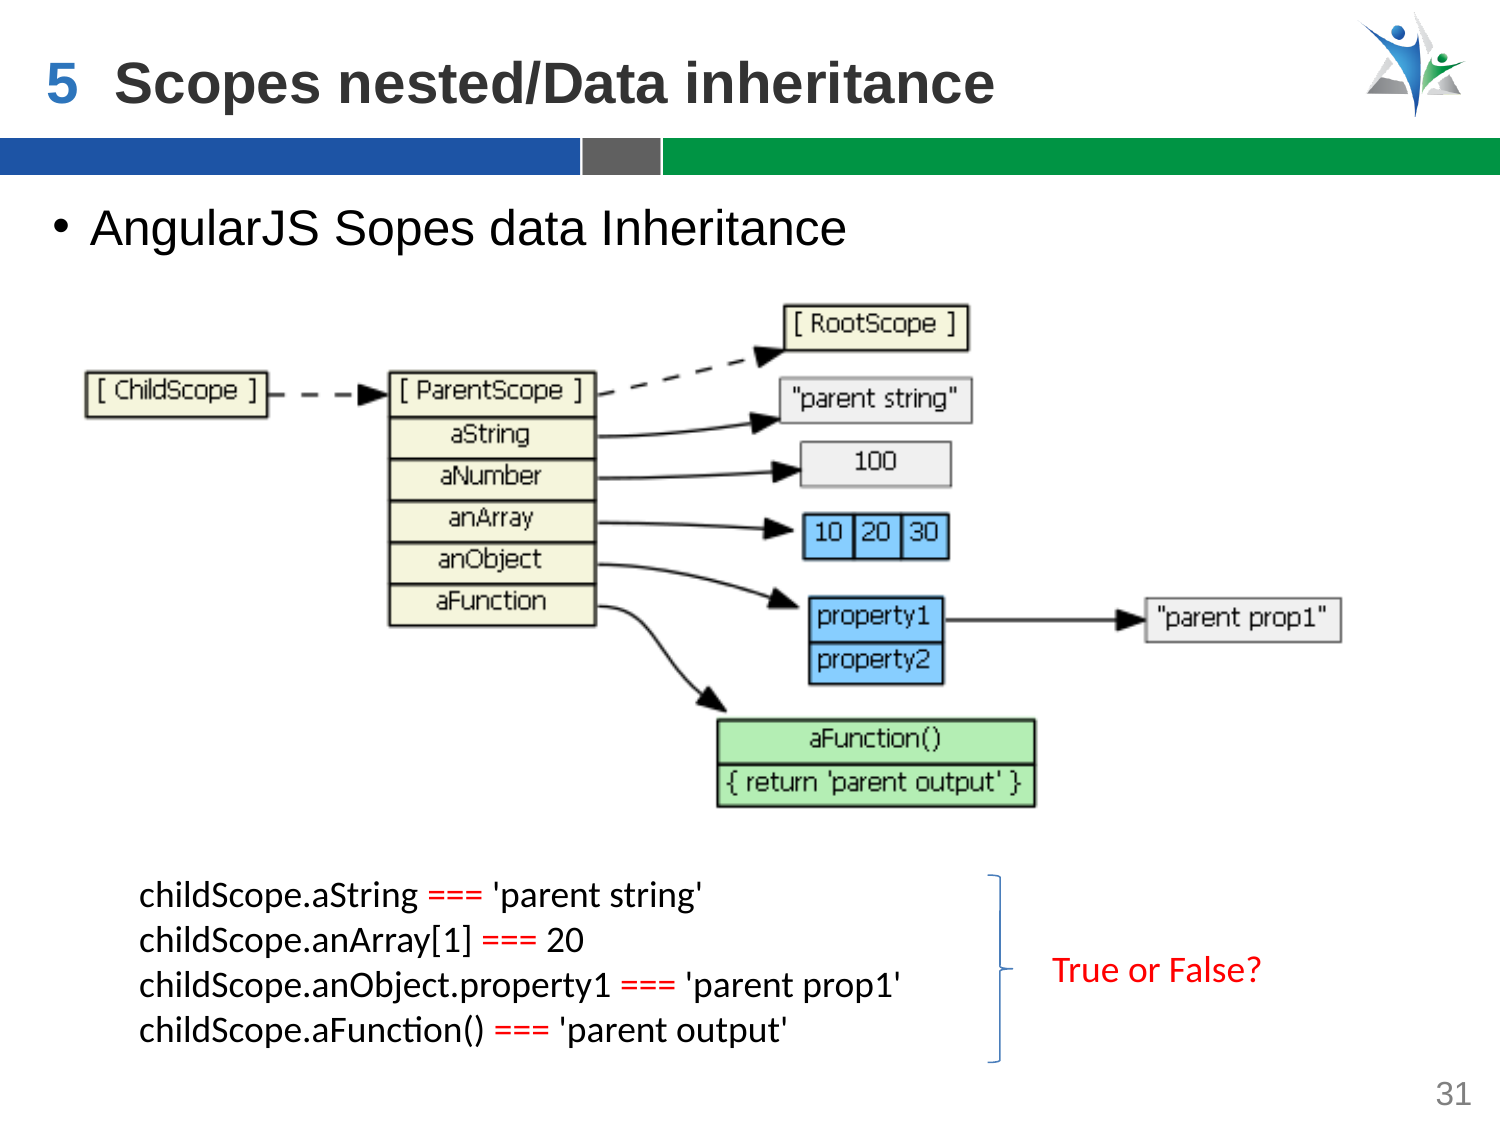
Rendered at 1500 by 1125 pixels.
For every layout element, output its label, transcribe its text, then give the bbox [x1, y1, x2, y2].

list AngularJS Sopes data Inheritance [37, 187, 1463, 1072]
text_box [987, 874, 1014, 1064]
picture [1350, 12, 1476, 117]
text_box True or False? [1037, 937, 1350, 998]
list 5 [24, 37, 99, 124]
text_box childScope.aString === 'parent string' childScope.anArray[1] === 20 childScope.anObject.property1 === 'parent prop1' childScope.aFunction() === 'parent output' [124, 862, 925, 1058]
picture [62, 287, 1353, 824]
list Scopes nested/Data inheritance [99, 37, 1413, 124]
picture [0, 138, 1500, 175]
